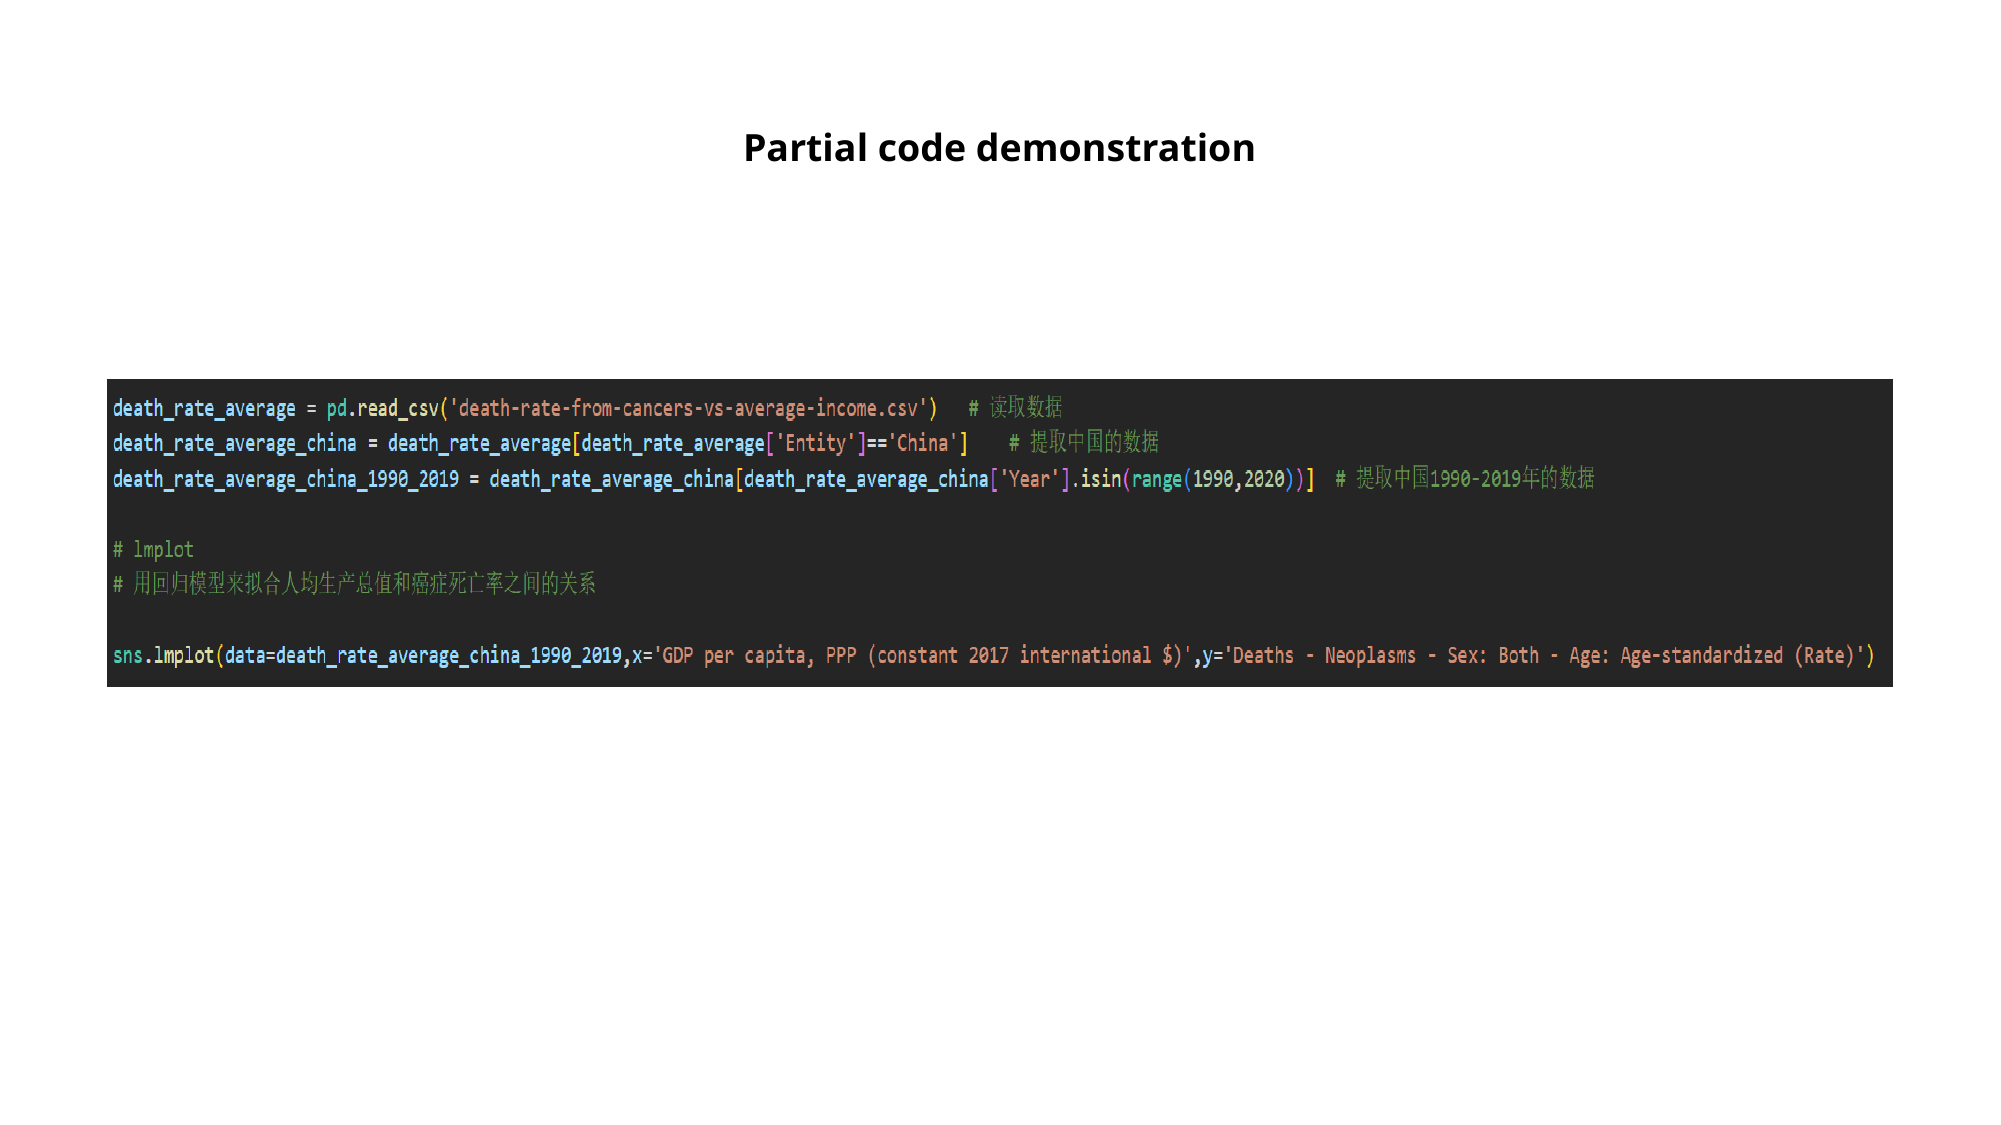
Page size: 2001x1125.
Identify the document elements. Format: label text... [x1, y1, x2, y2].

picture [107, 379, 1893, 687]
text_box Partial code demonstration [728, 116, 1272, 177]
